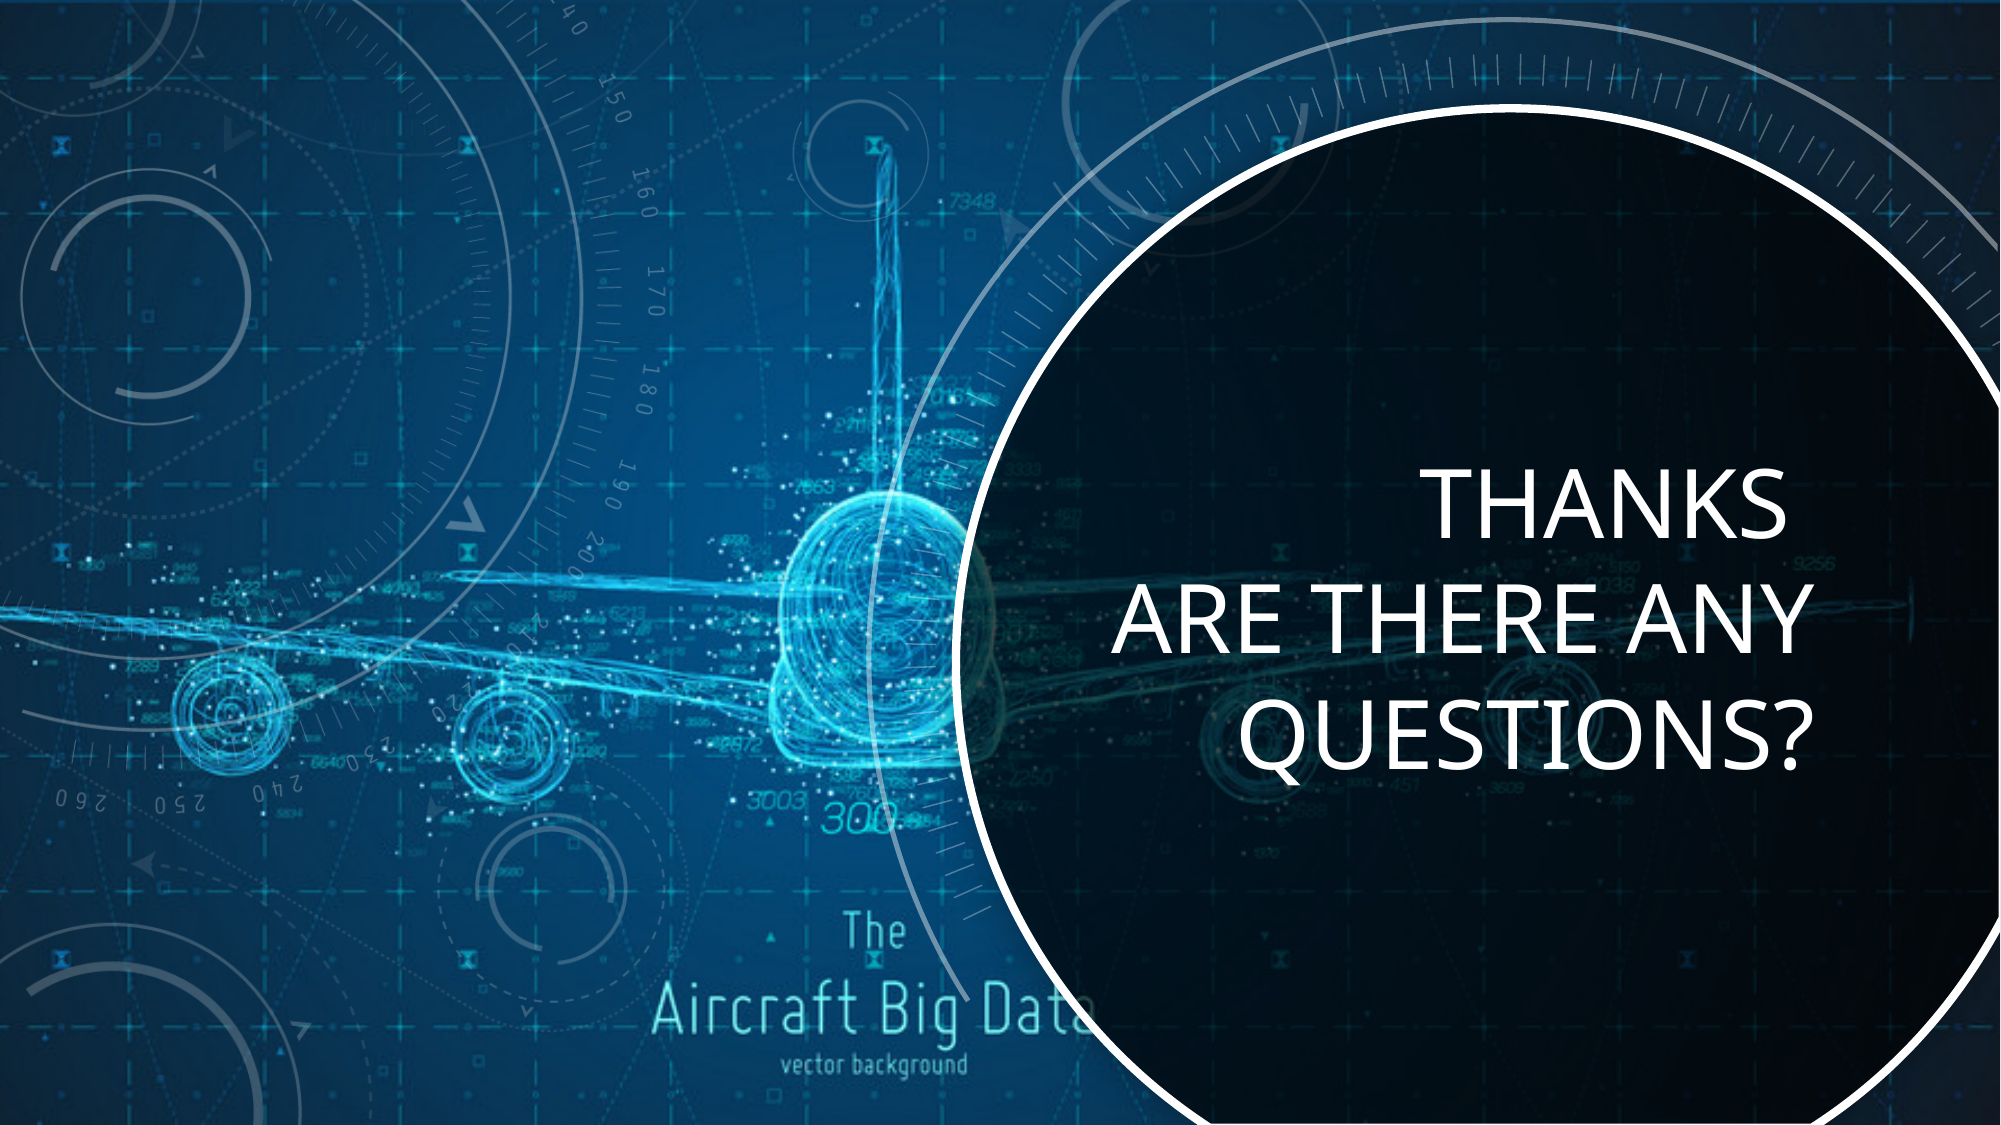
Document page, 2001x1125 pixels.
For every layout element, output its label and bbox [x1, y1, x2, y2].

text_box [904, 54, 2000, 914]
picture [0, 0, 2001, 1125]
